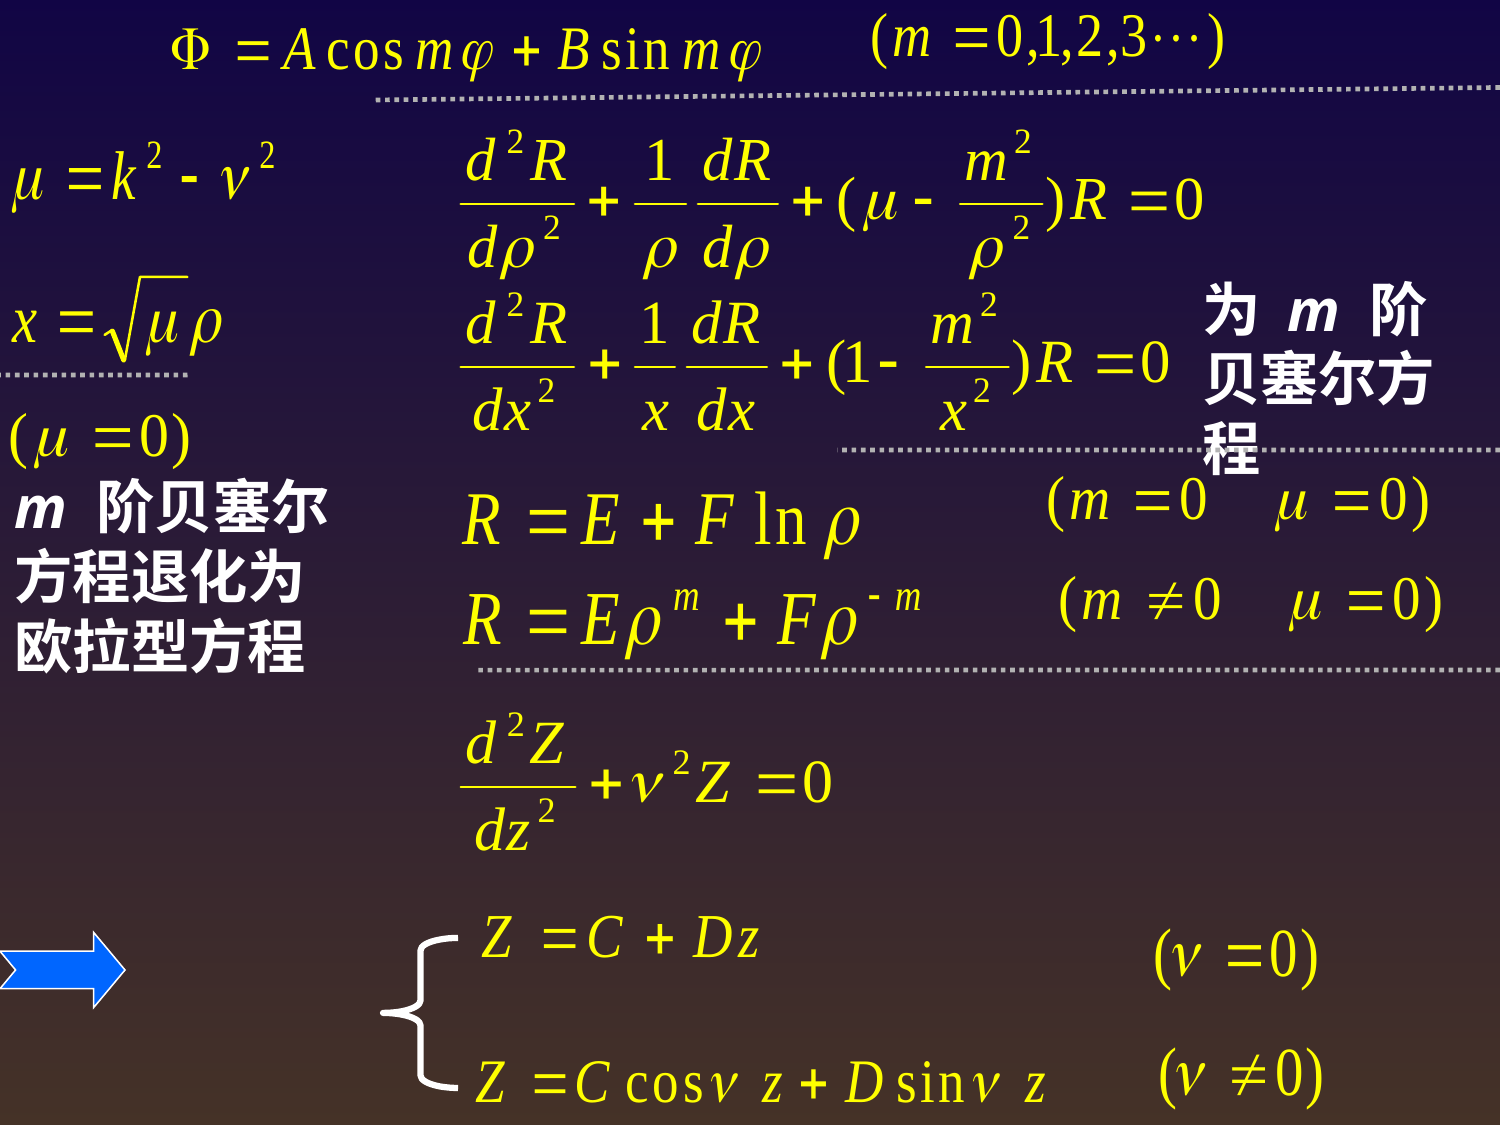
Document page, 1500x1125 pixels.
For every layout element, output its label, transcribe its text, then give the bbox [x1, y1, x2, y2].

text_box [470, 900, 774, 971]
text_box [0, 932, 126, 1008]
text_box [1145, 912, 1328, 1002]
text_box [383, 937, 459, 1088]
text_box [465, 1045, 1058, 1125]
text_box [162, 12, 775, 92]
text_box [449, 474, 879, 573]
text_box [449, 562, 932, 673]
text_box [0, 399, 202, 480]
text_box m 阶贝塞尔方程退化为欧拉型方程 [0, 462, 350, 688]
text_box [862, 0, 1235, 80]
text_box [449, 695, 844, 861]
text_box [1037, 462, 1443, 543]
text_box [1149, 1032, 1332, 1121]
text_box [0, 262, 238, 373]
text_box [1049, 562, 1455, 643]
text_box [449, 274, 1180, 441]
text_box 为 m 阶贝塞尔方程 [1187, 265, 1500, 490]
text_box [449, 112, 1212, 288]
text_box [0, 124, 288, 225]
